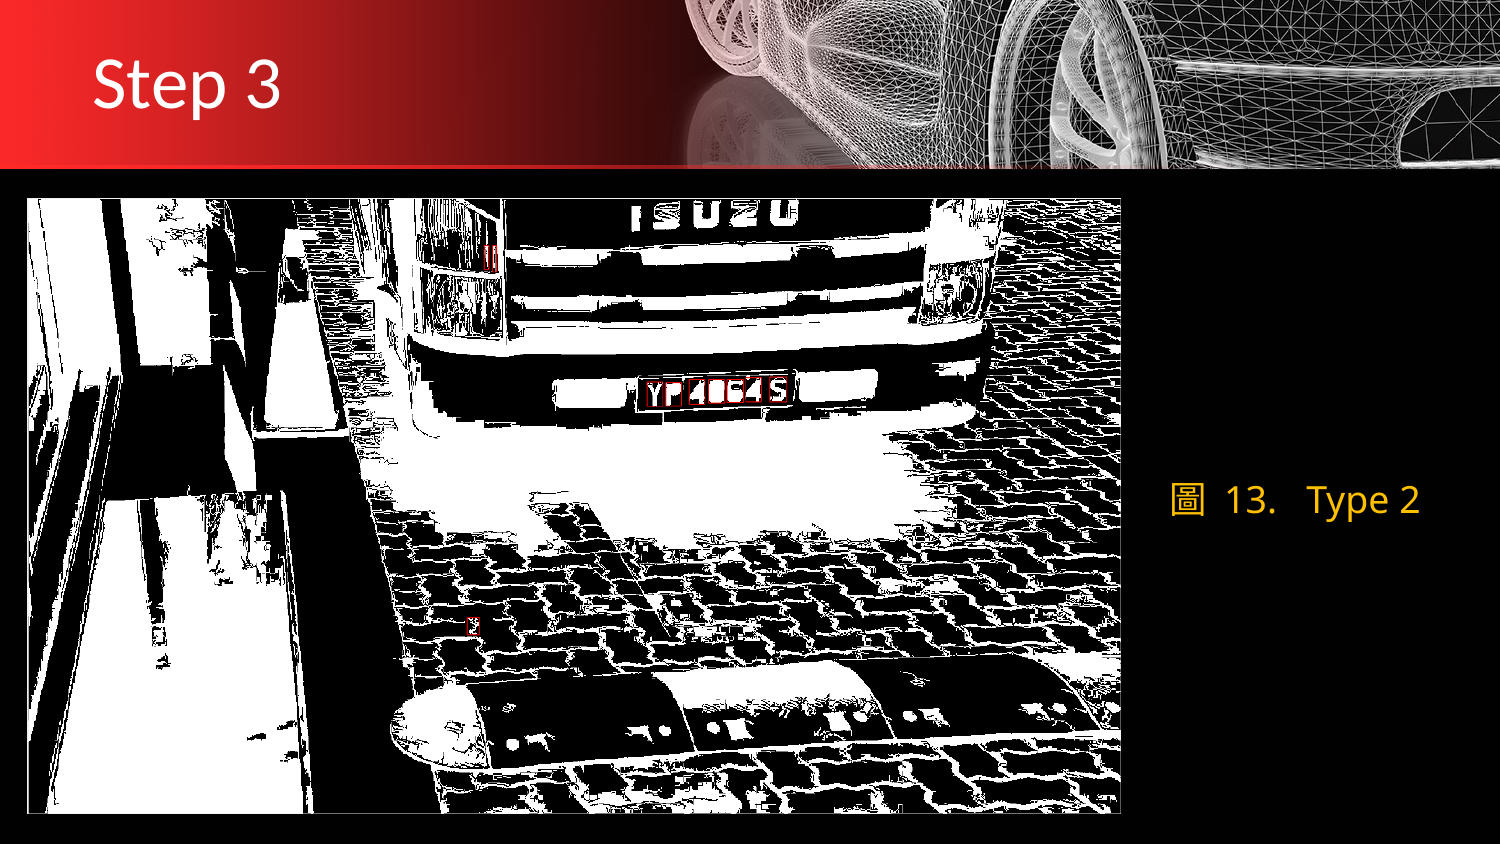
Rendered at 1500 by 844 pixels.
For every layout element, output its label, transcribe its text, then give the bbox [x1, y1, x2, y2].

text_box 圖 13. Type 2 [1154, 432, 1500, 528]
title Step 3 [77, 15, 1425, 141]
picture [0, 0, 1500, 844]
